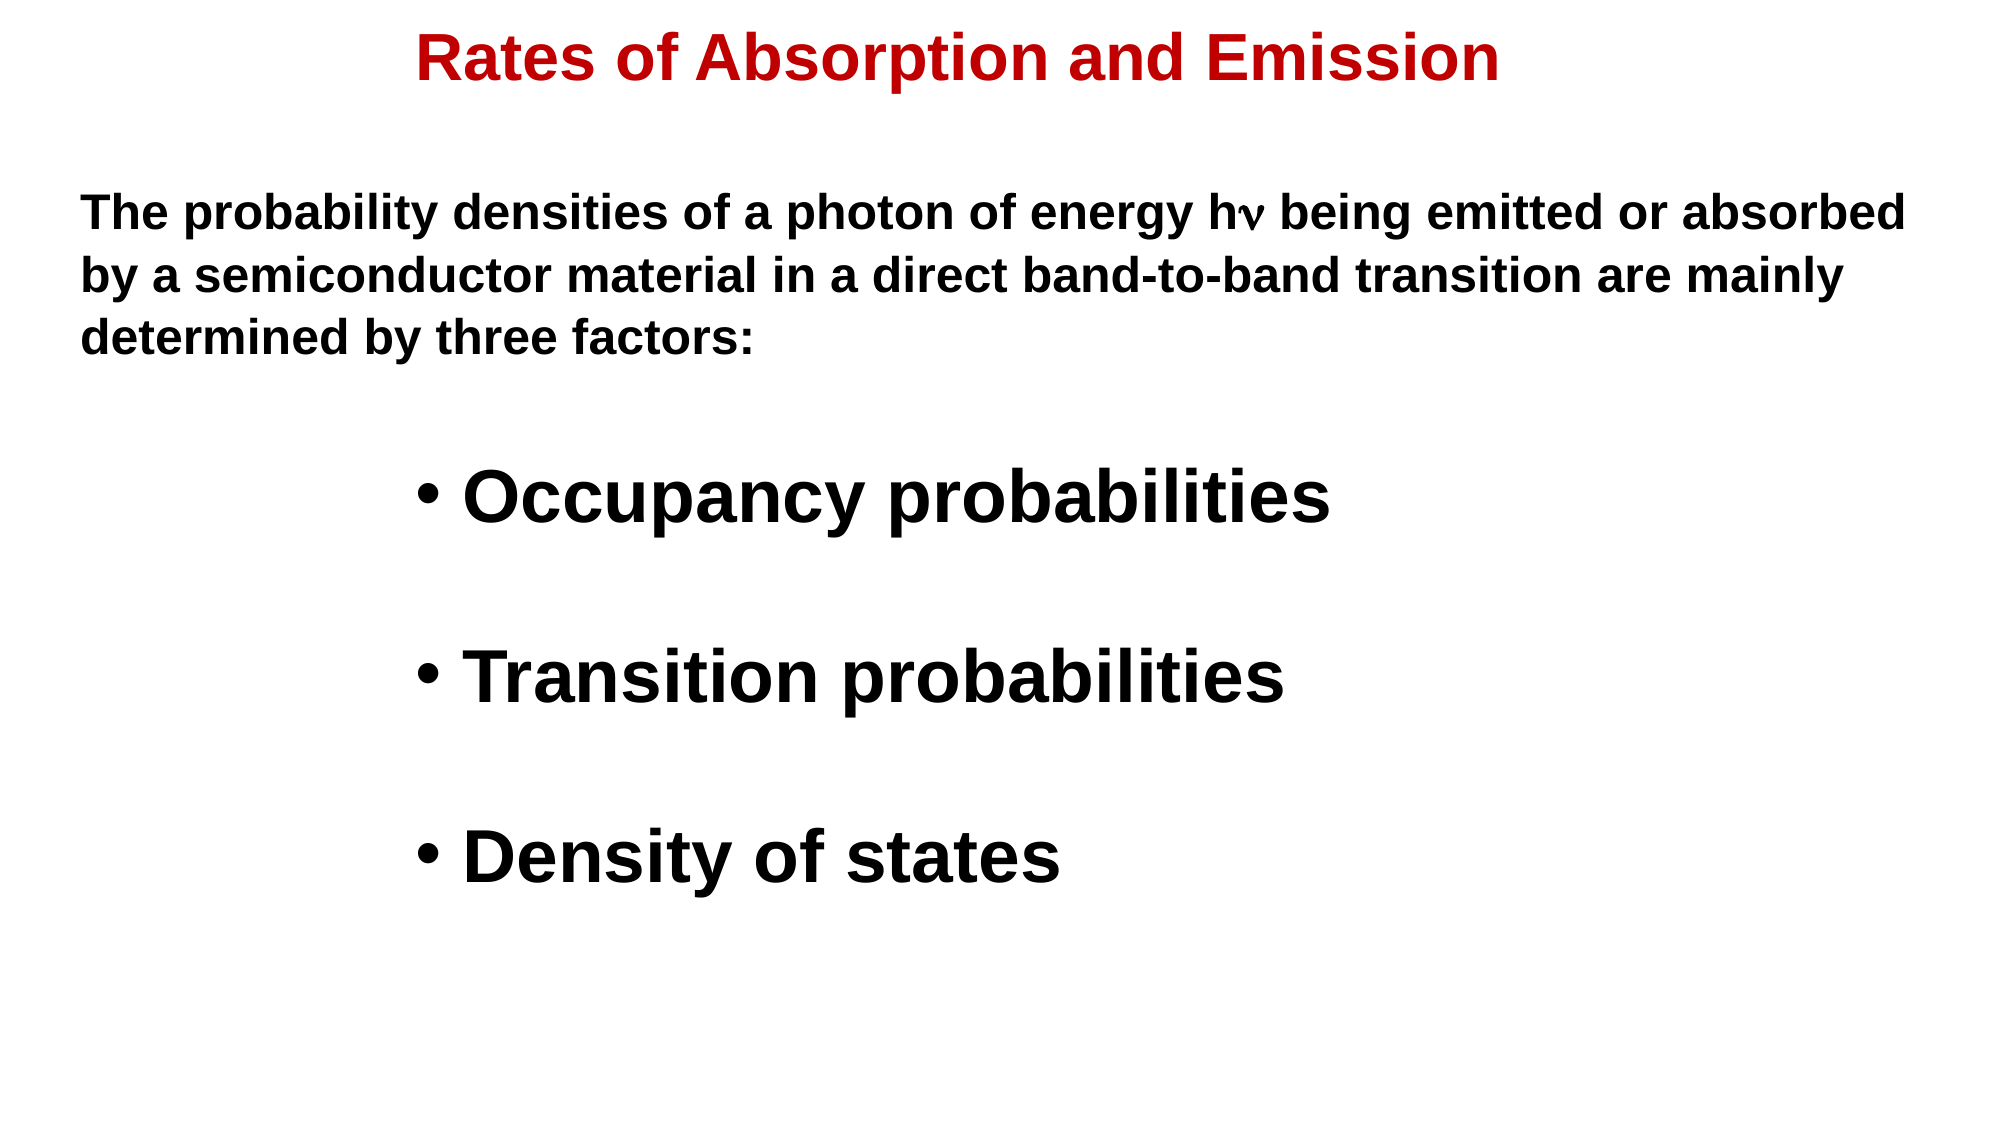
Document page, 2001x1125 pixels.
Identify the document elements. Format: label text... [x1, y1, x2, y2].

text_box The probability densities of a photon of energy hn being emitted or absorbed by a semiconductor material in a direct band-to-band transition are mainly determined by three factors: [65, 168, 1925, 373]
text_box Occupancy probabilities Transition probabilities Density of states [400, 440, 1779, 905]
title Rates of Absorption and Emission [400, 15, 1523, 104]
